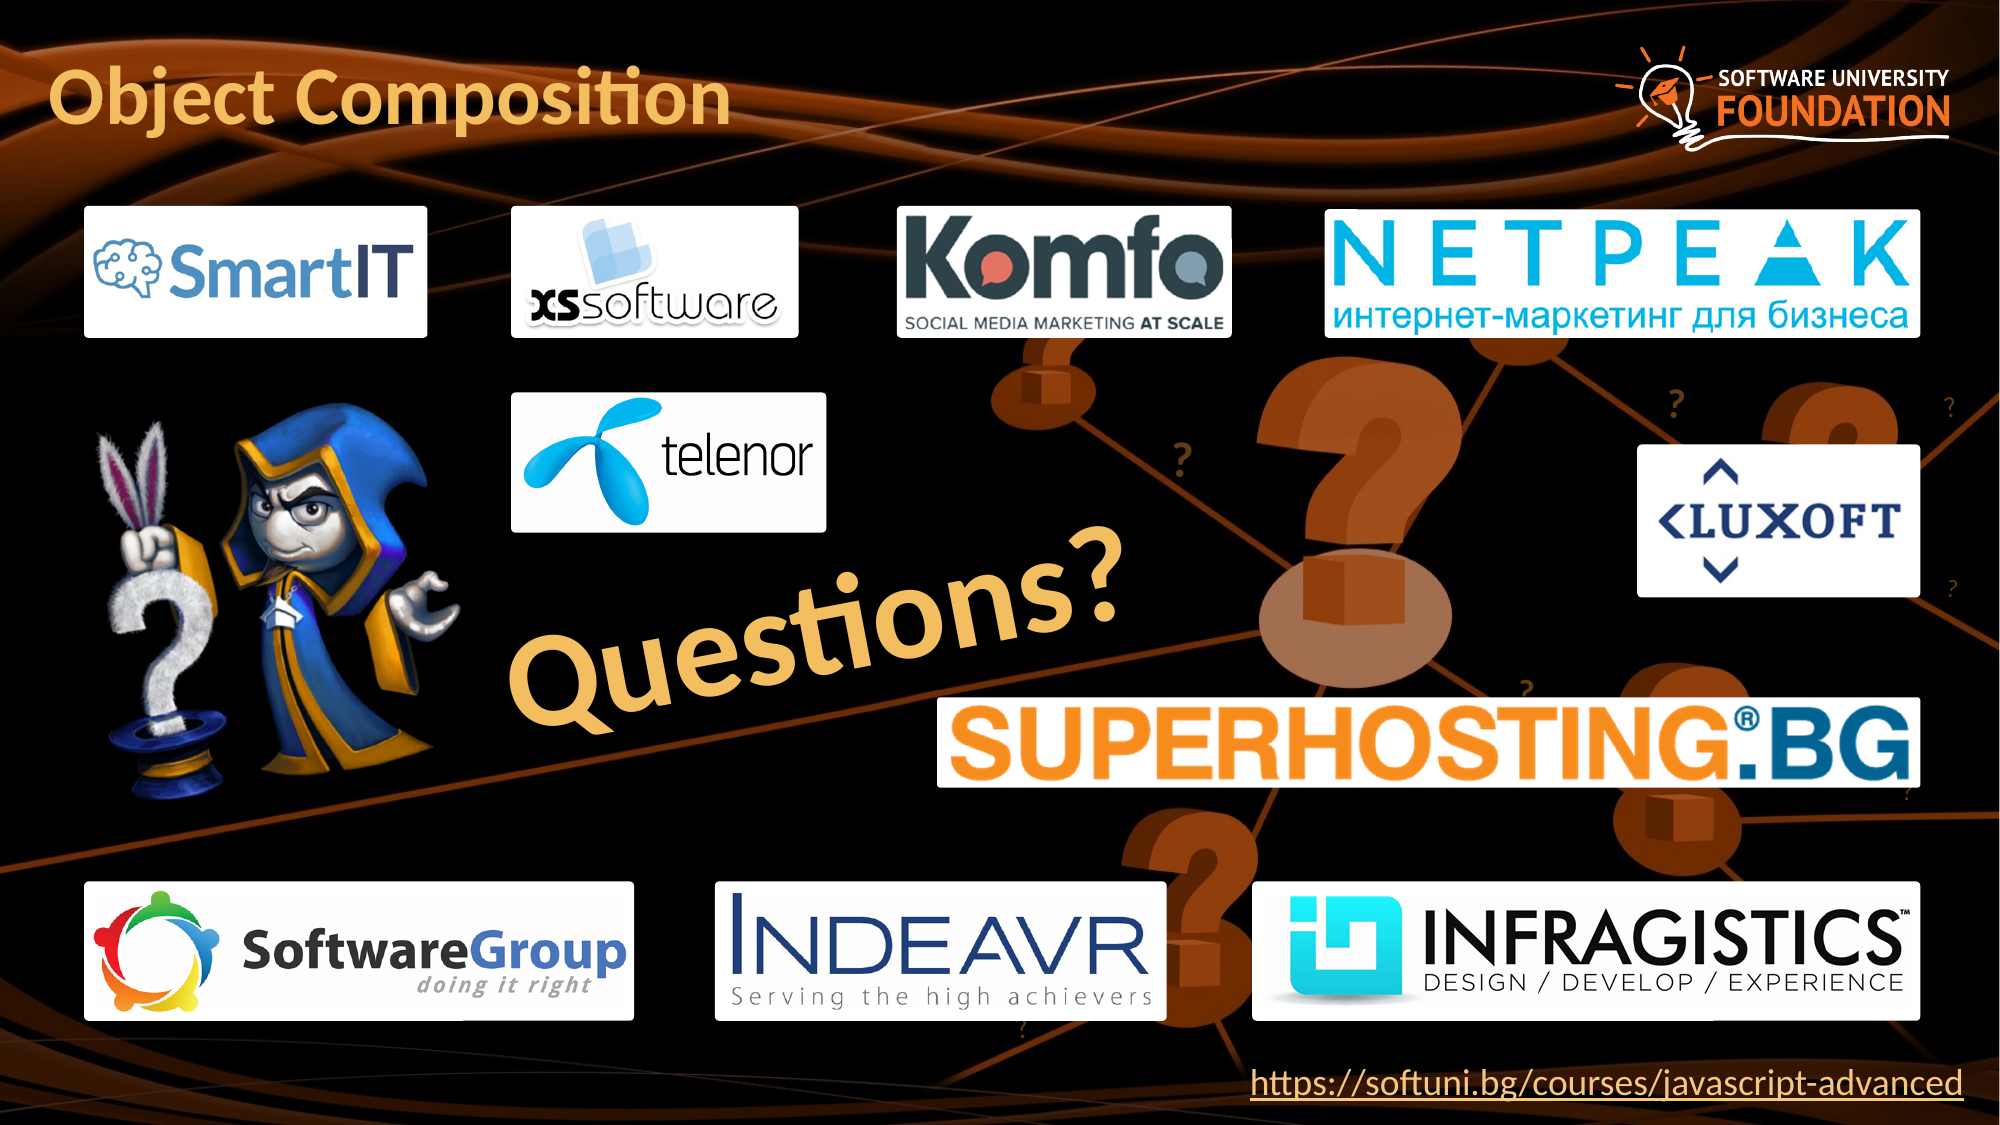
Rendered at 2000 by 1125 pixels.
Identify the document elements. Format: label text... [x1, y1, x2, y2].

title Object Composition [30, 6, 1602, 189]
picture [0, 0, 2000, 1125]
list https://softuni.bg/courses/javascript-advanced [250, 1050, 1971, 1108]
